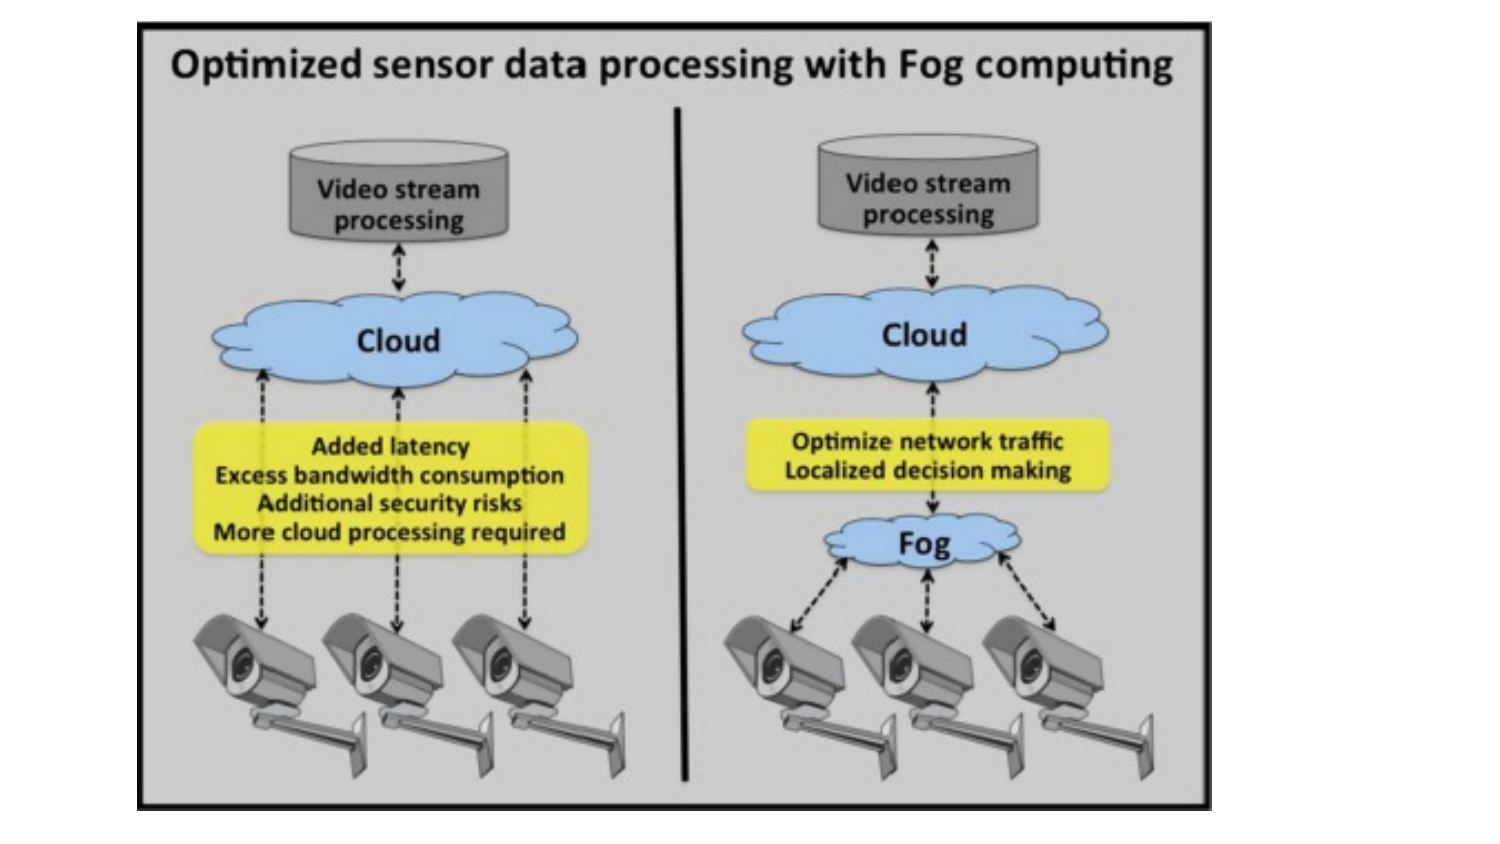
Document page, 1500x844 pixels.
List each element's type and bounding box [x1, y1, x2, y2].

picture [137, 21, 1212, 812]
